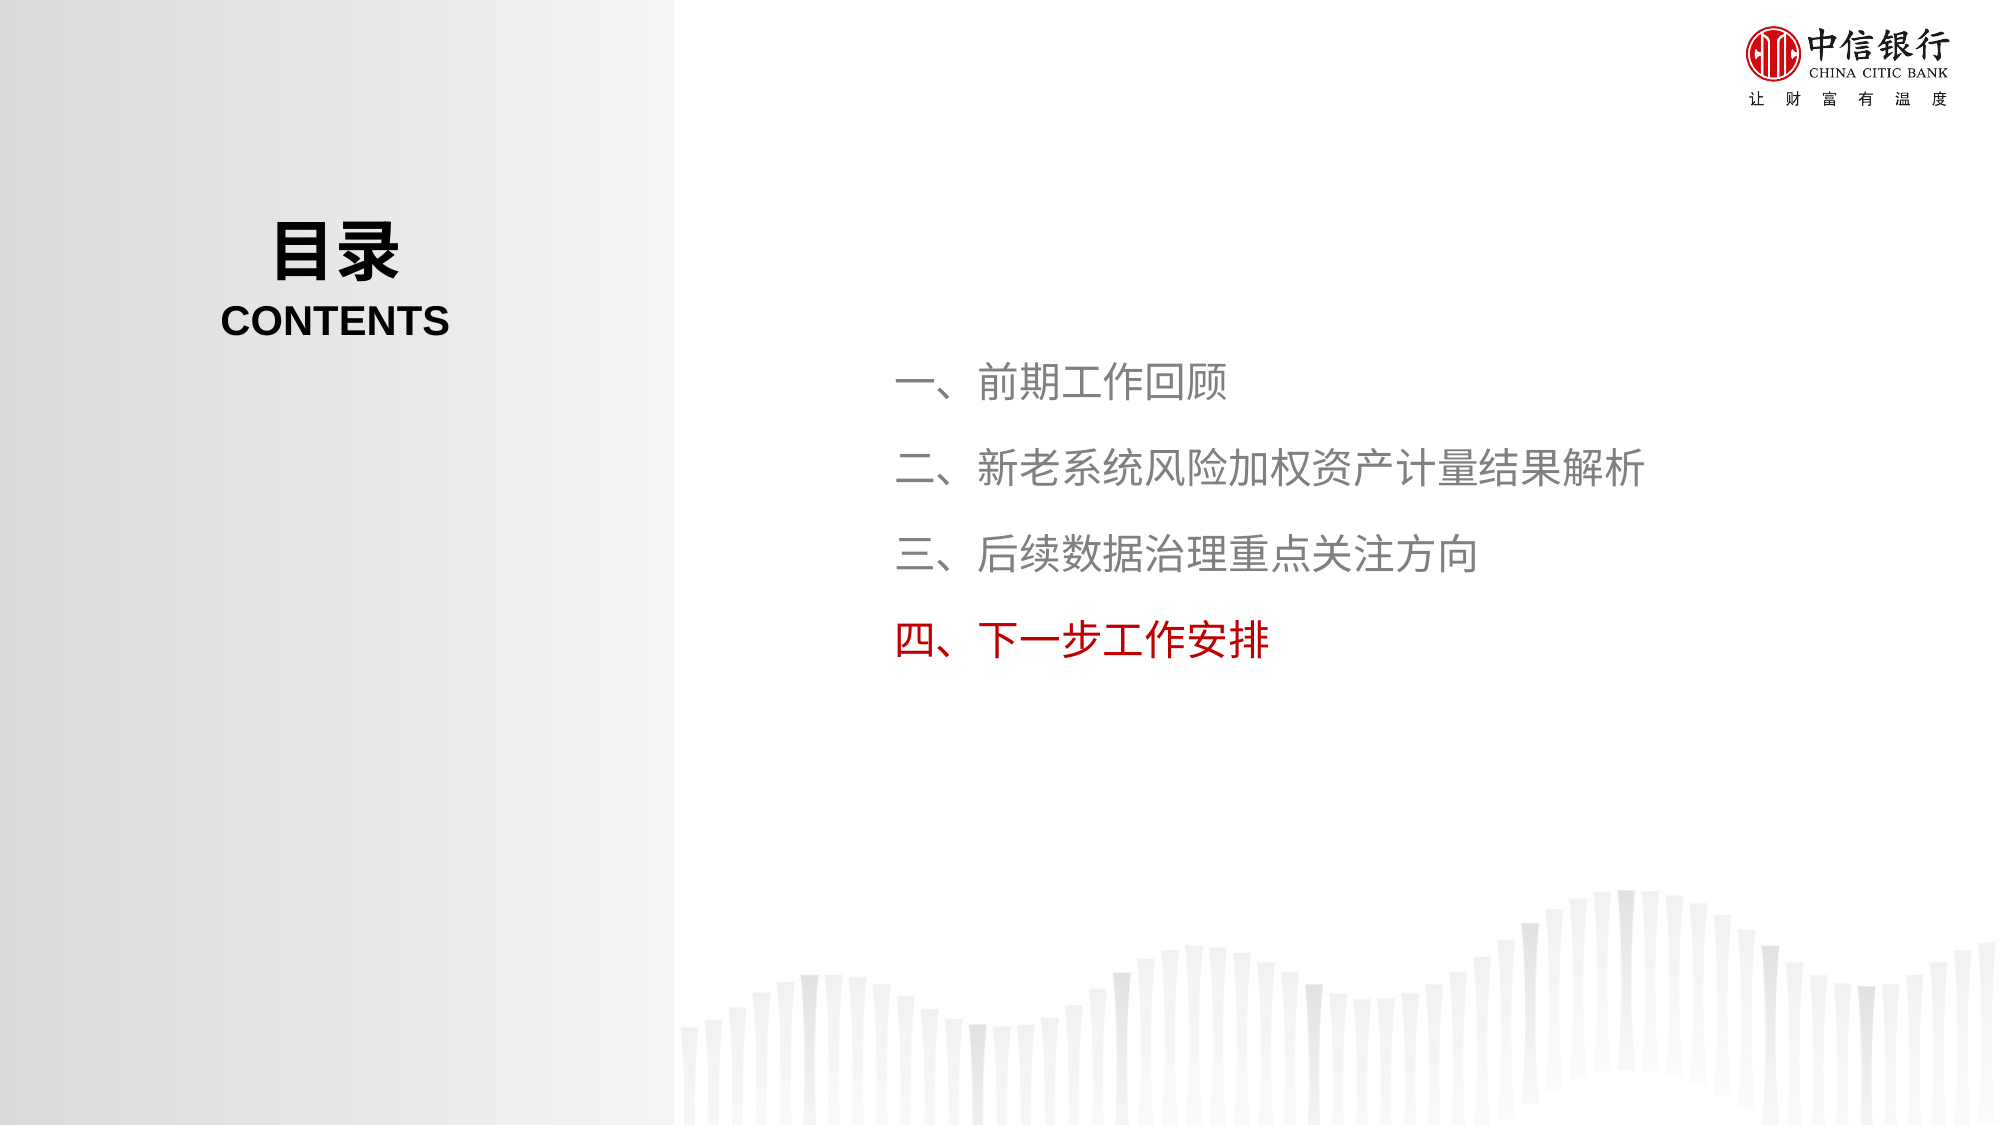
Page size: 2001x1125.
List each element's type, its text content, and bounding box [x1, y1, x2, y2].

text_box 一、前期工作回顾 [879, 342, 1611, 406]
text_box 三、后续数据治理重点关注方向 [879, 514, 1611, 578]
text_box 二、新老系统风险加权资产计量结果解析 [879, 428, 1900, 492]
text_box 四、下一步工作安排 [879, 600, 1611, 664]
picture [0, 0, 2000, 1125]
picture [1744, 25, 1951, 107]
